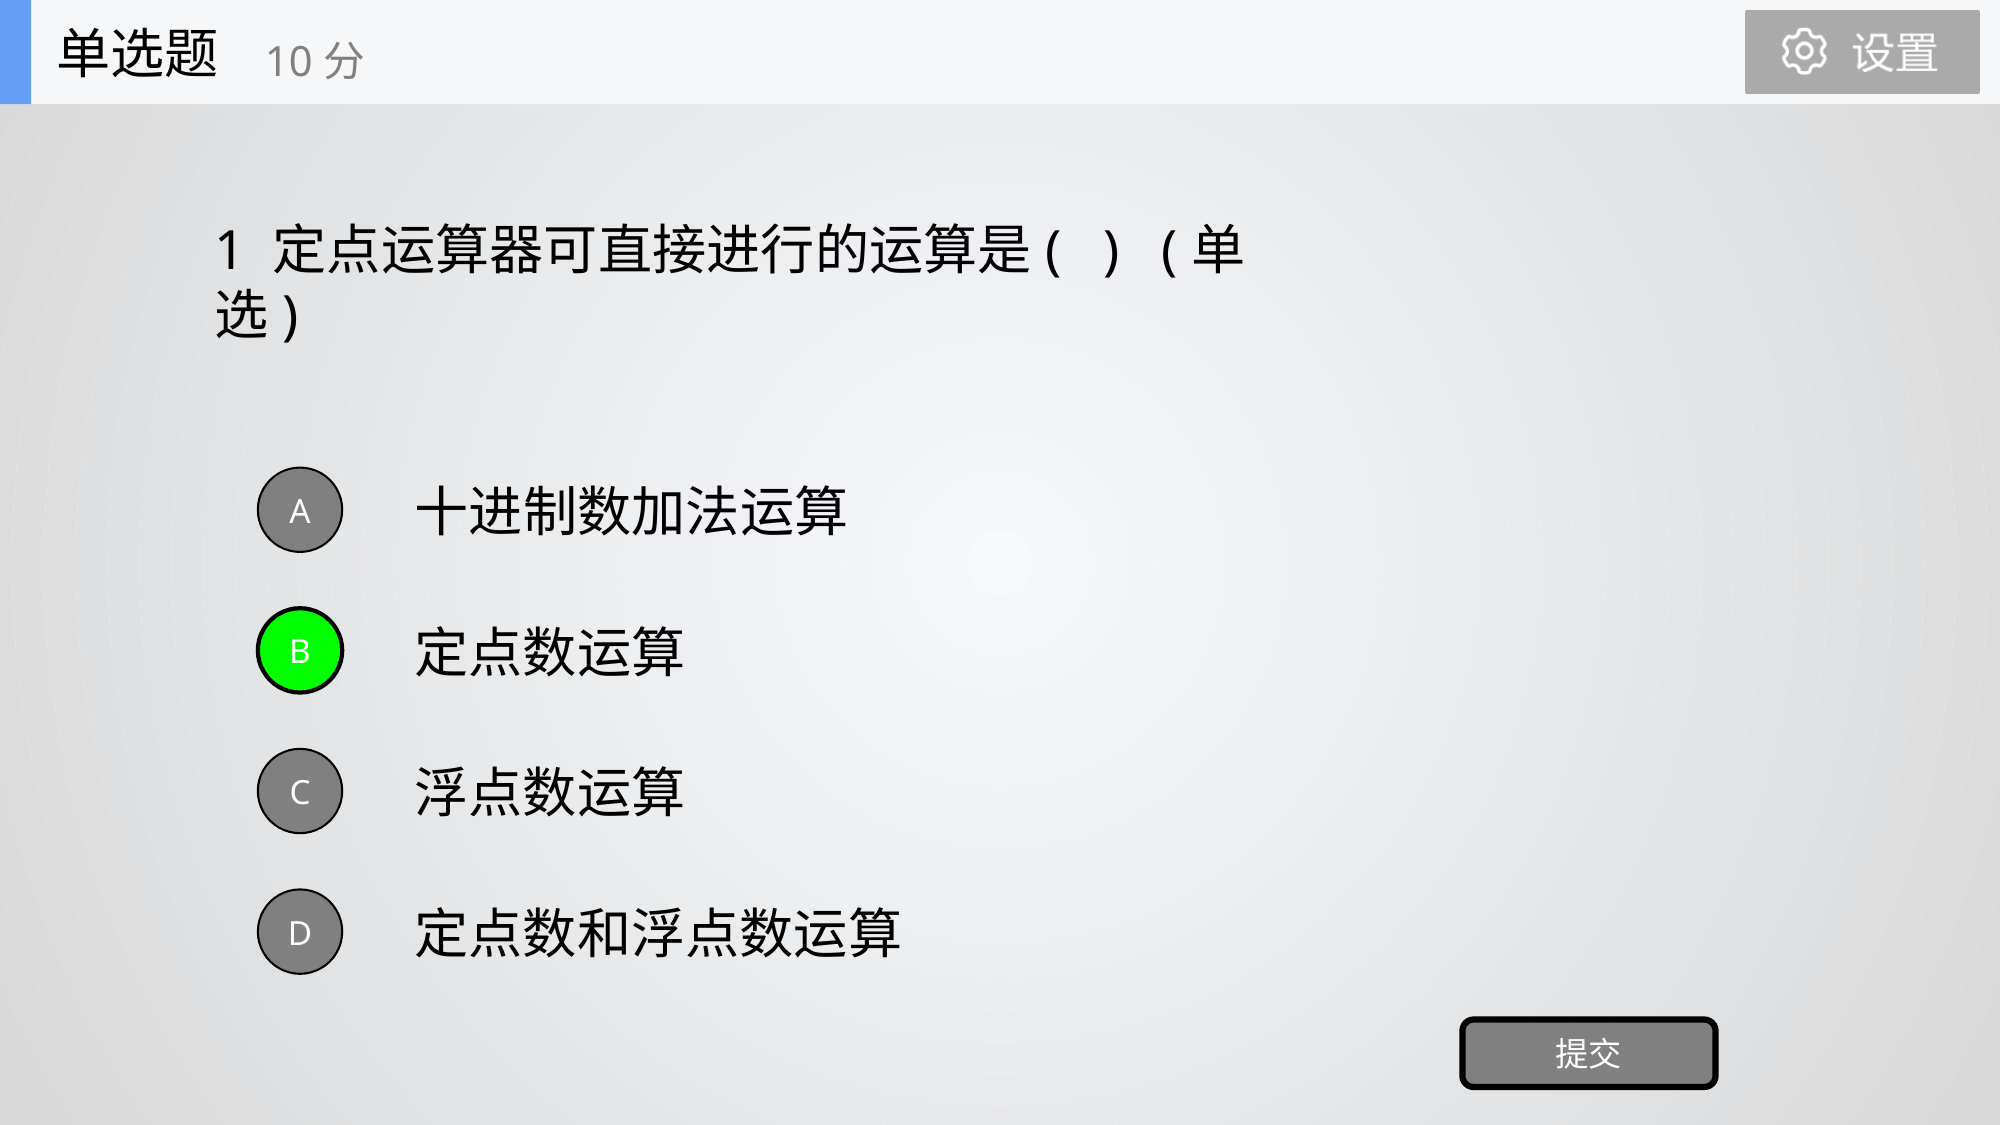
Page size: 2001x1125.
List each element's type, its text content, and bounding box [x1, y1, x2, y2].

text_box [0, 0, 2000, 105]
picture [1745, 10, 1980, 94]
text_box 1 定点运算器可直接进行的运算是( ) (单选) [199, 207, 1330, 353]
text_box 提交 [1461, 1018, 1717, 1089]
text_box A [256, 466, 344, 553]
text_box 十进制数加法运算 [399, 469, 880, 550]
text_box 定点数和浮点数运算 [399, 891, 934, 972]
text_box 浮点数运算 [399, 751, 717, 831]
text_box C [256, 747, 344, 835]
text_box B [256, 607, 344, 694]
text_box D [256, 888, 344, 975]
text_box 定点数运算 [399, 610, 717, 691]
